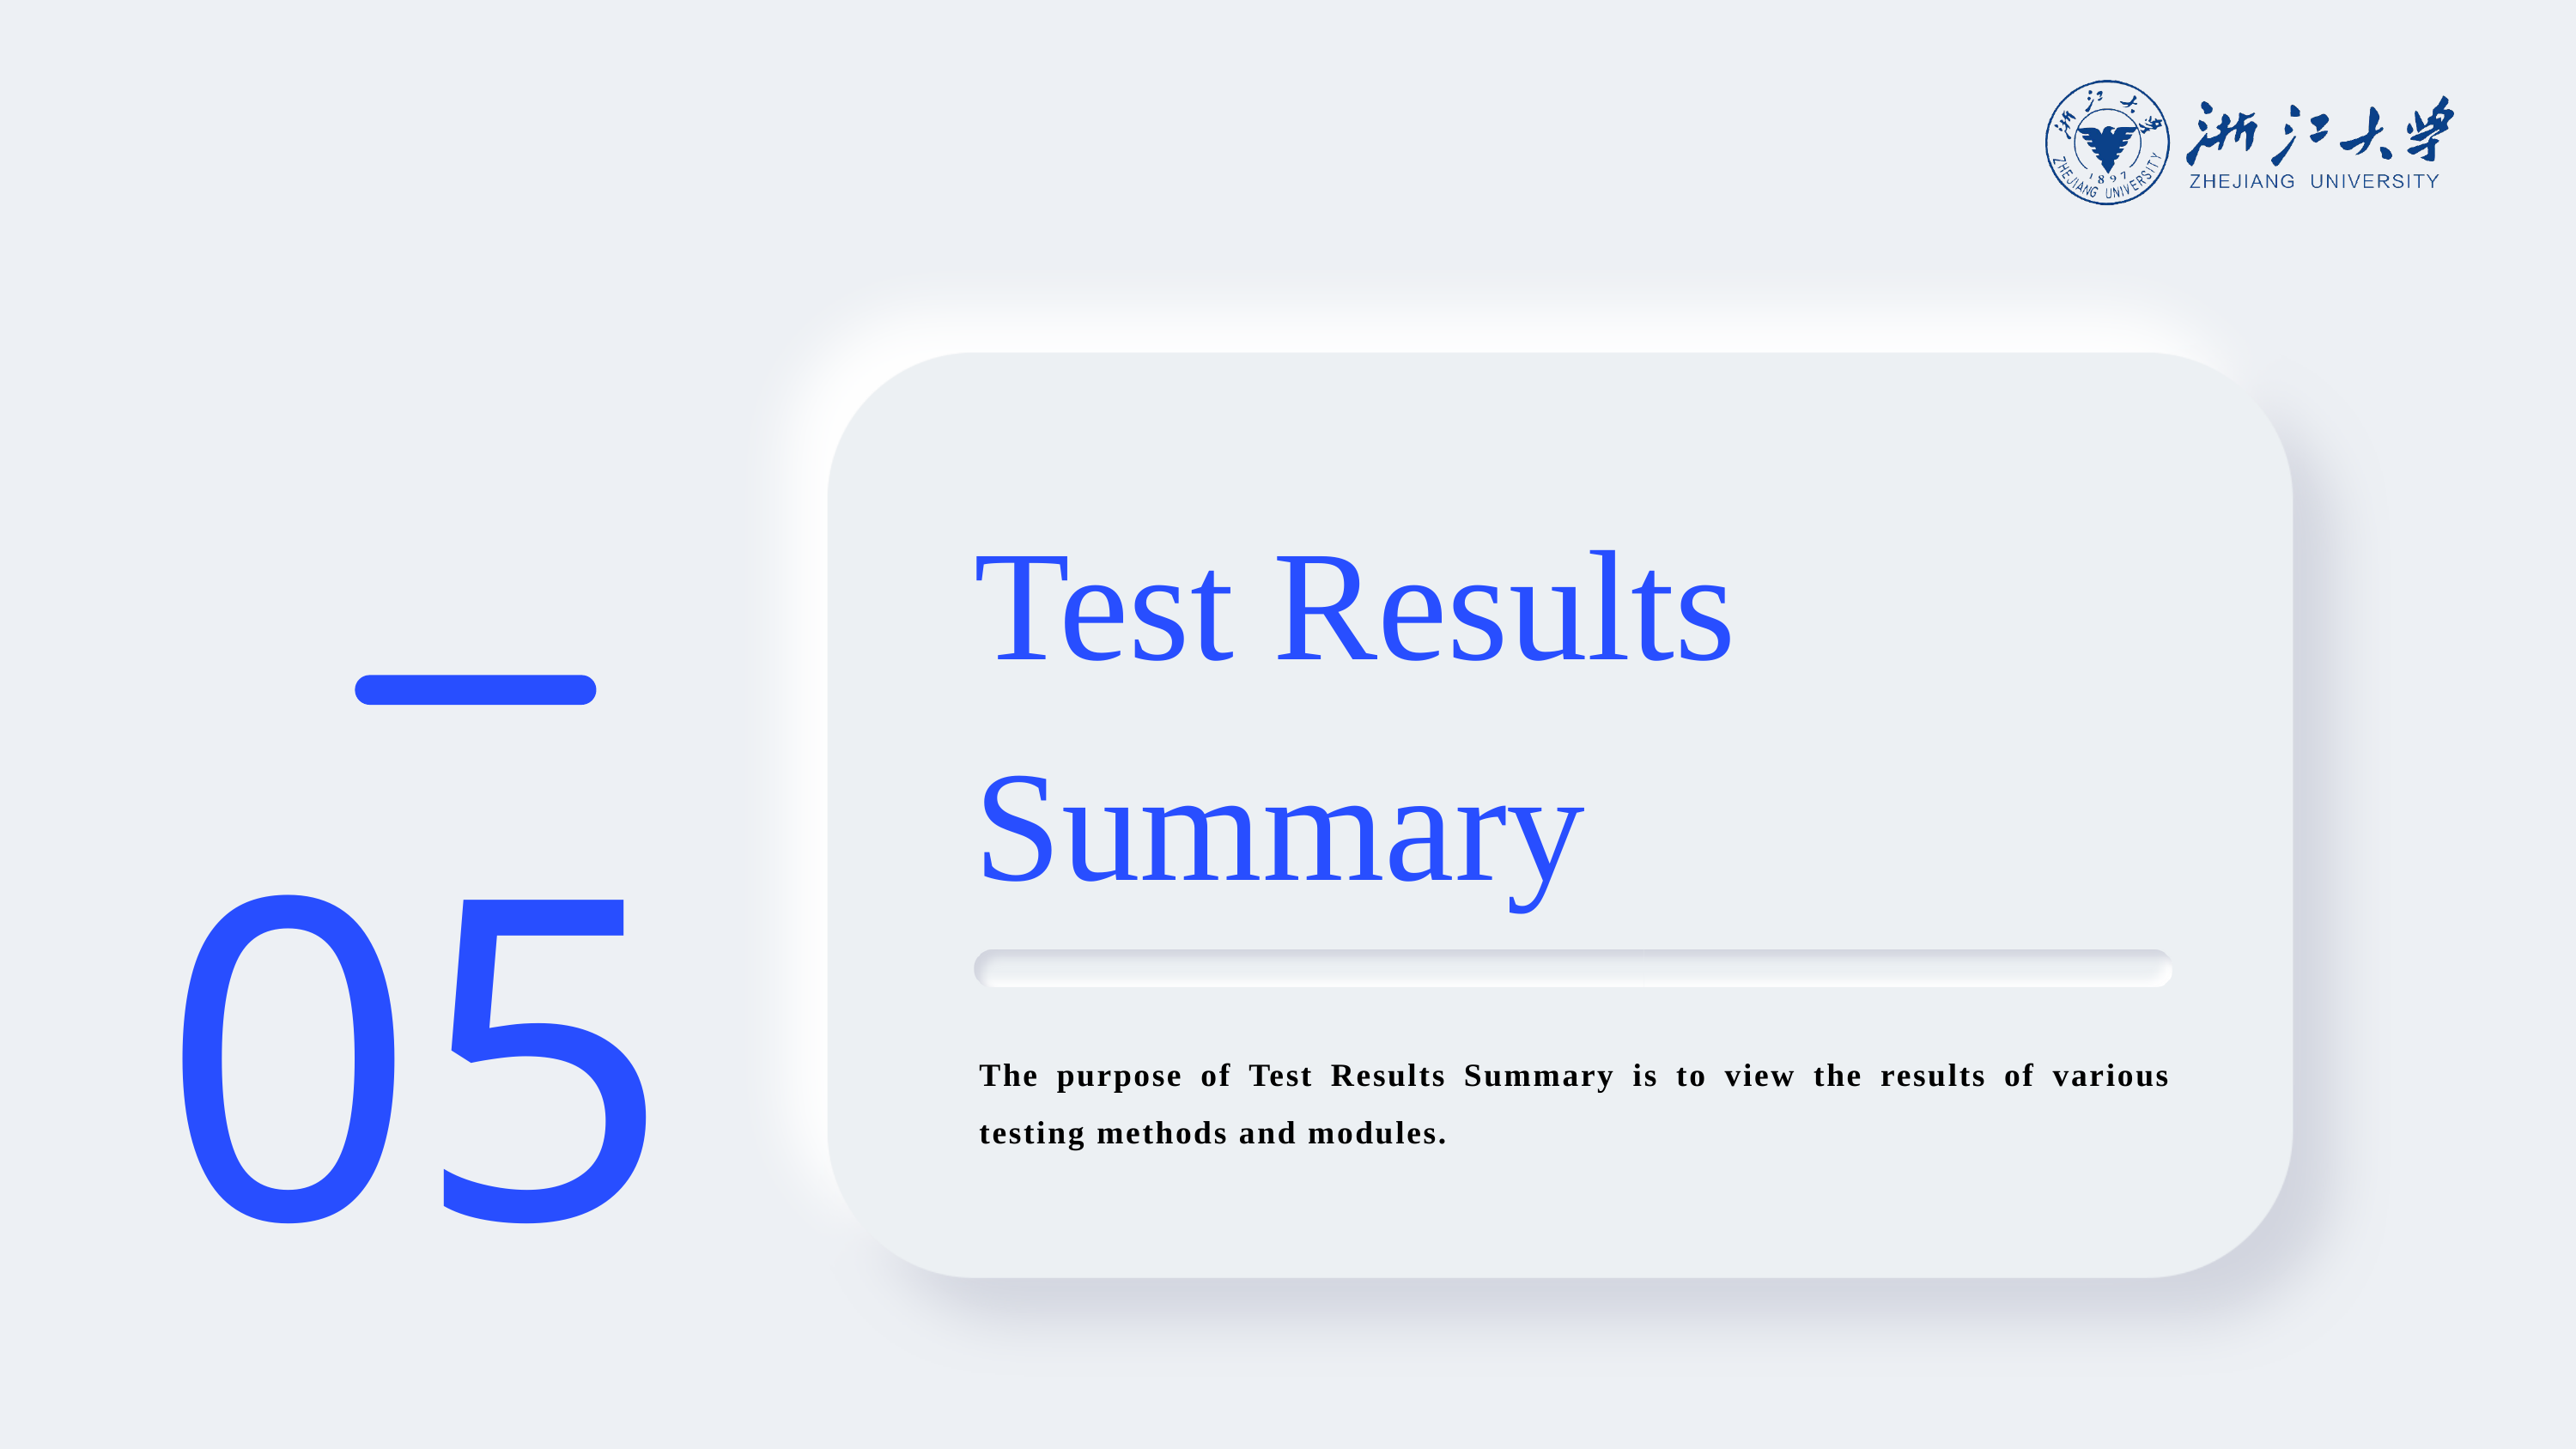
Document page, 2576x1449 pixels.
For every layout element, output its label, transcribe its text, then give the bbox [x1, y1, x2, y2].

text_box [974, 949, 2173, 988]
text_box 05 [161, 682, 705, 1309]
picture [2038, 58, 2470, 217]
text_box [355, 675, 597, 706]
picture [729, 254, 2393, 1378]
